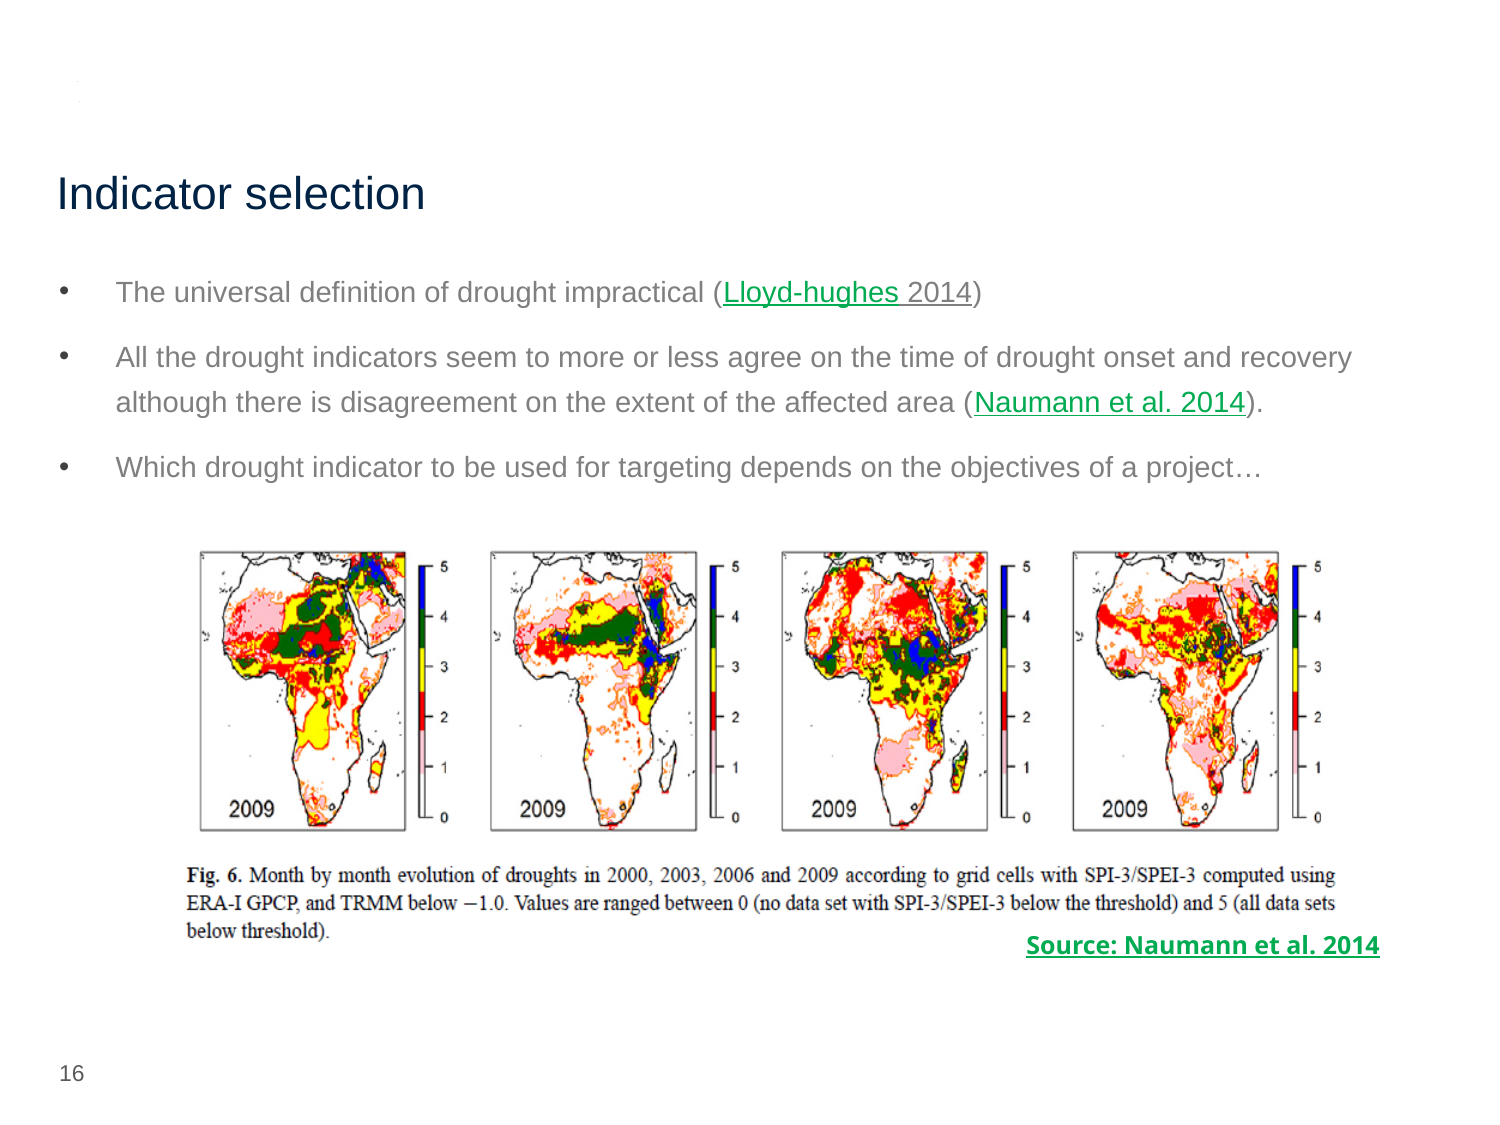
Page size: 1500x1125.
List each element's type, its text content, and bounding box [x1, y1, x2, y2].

picture [144, 523, 1356, 985]
text_box Source: Naumann et al. 2014 [1361, 922, 1396, 971]
title Indicator selection [56, 49, 1441, 219]
list The universal definition of drought impractical (Lloyd-hughes 2014) All the drought indicators seem to more or less agree on the time of drought onset and recovery although there is disagreement on the extent of the affected area (Naumann et al. 2014). Which drought indicator to be used for targeting depends on the objectives of a project… [58, 262, 1363, 511]
slide_number 15 [59, 1042, 112, 1103]
